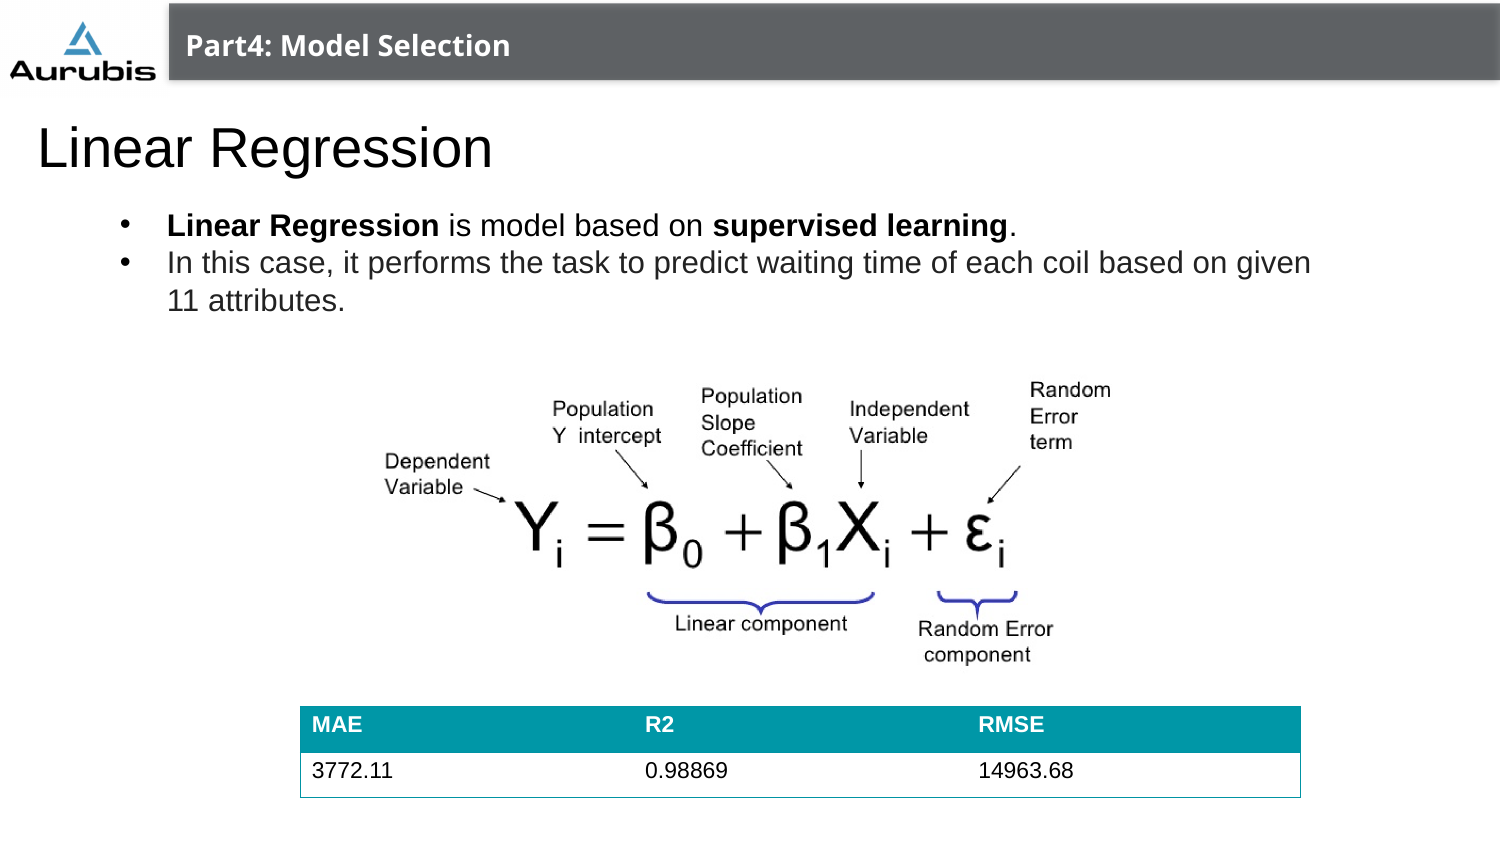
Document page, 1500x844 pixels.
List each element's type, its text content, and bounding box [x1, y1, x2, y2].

title Linear Regression [22, 96, 1364, 237]
table_header RMSE [967, 707, 1300, 752]
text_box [168, 3, 1500, 81]
table_cell 14963.68 [967, 753, 1300, 797]
text_box Linear Regression is model based on supervised learning. In this case, it performs the task to predict waiting time of each coil based on given 11 attributes. [103, 196, 1366, 327]
table_cell 0.98869 [634, 753, 967, 797]
table_header R2 [634, 707, 967, 752]
table_header MAE [301, 707, 634, 752]
picture [368, 309, 1132, 687]
table_cell 3772.11 [301, 753, 634, 797]
picture [0, 0, 170, 98]
